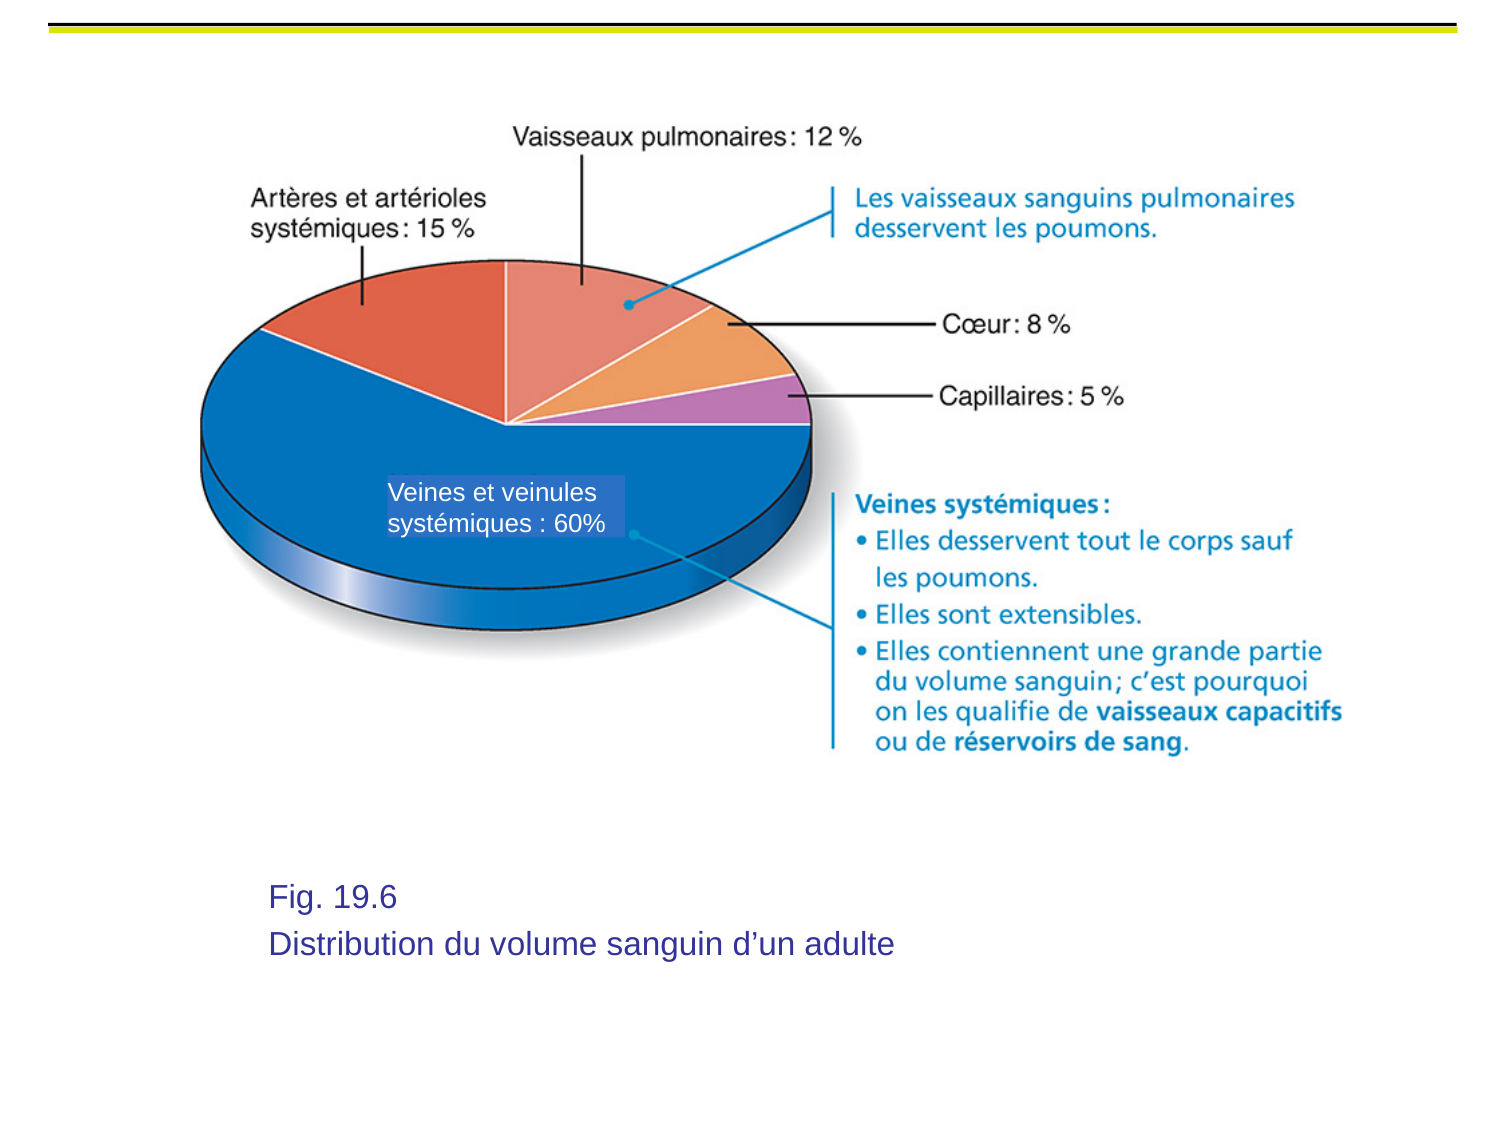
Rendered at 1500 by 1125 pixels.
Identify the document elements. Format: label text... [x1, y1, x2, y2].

text_box Distribution du volume sanguin d’un adulte [262, 922, 1000, 963]
text_box Fig. 19.6 [262, 874, 435, 915]
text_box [187, 113, 1355, 780]
